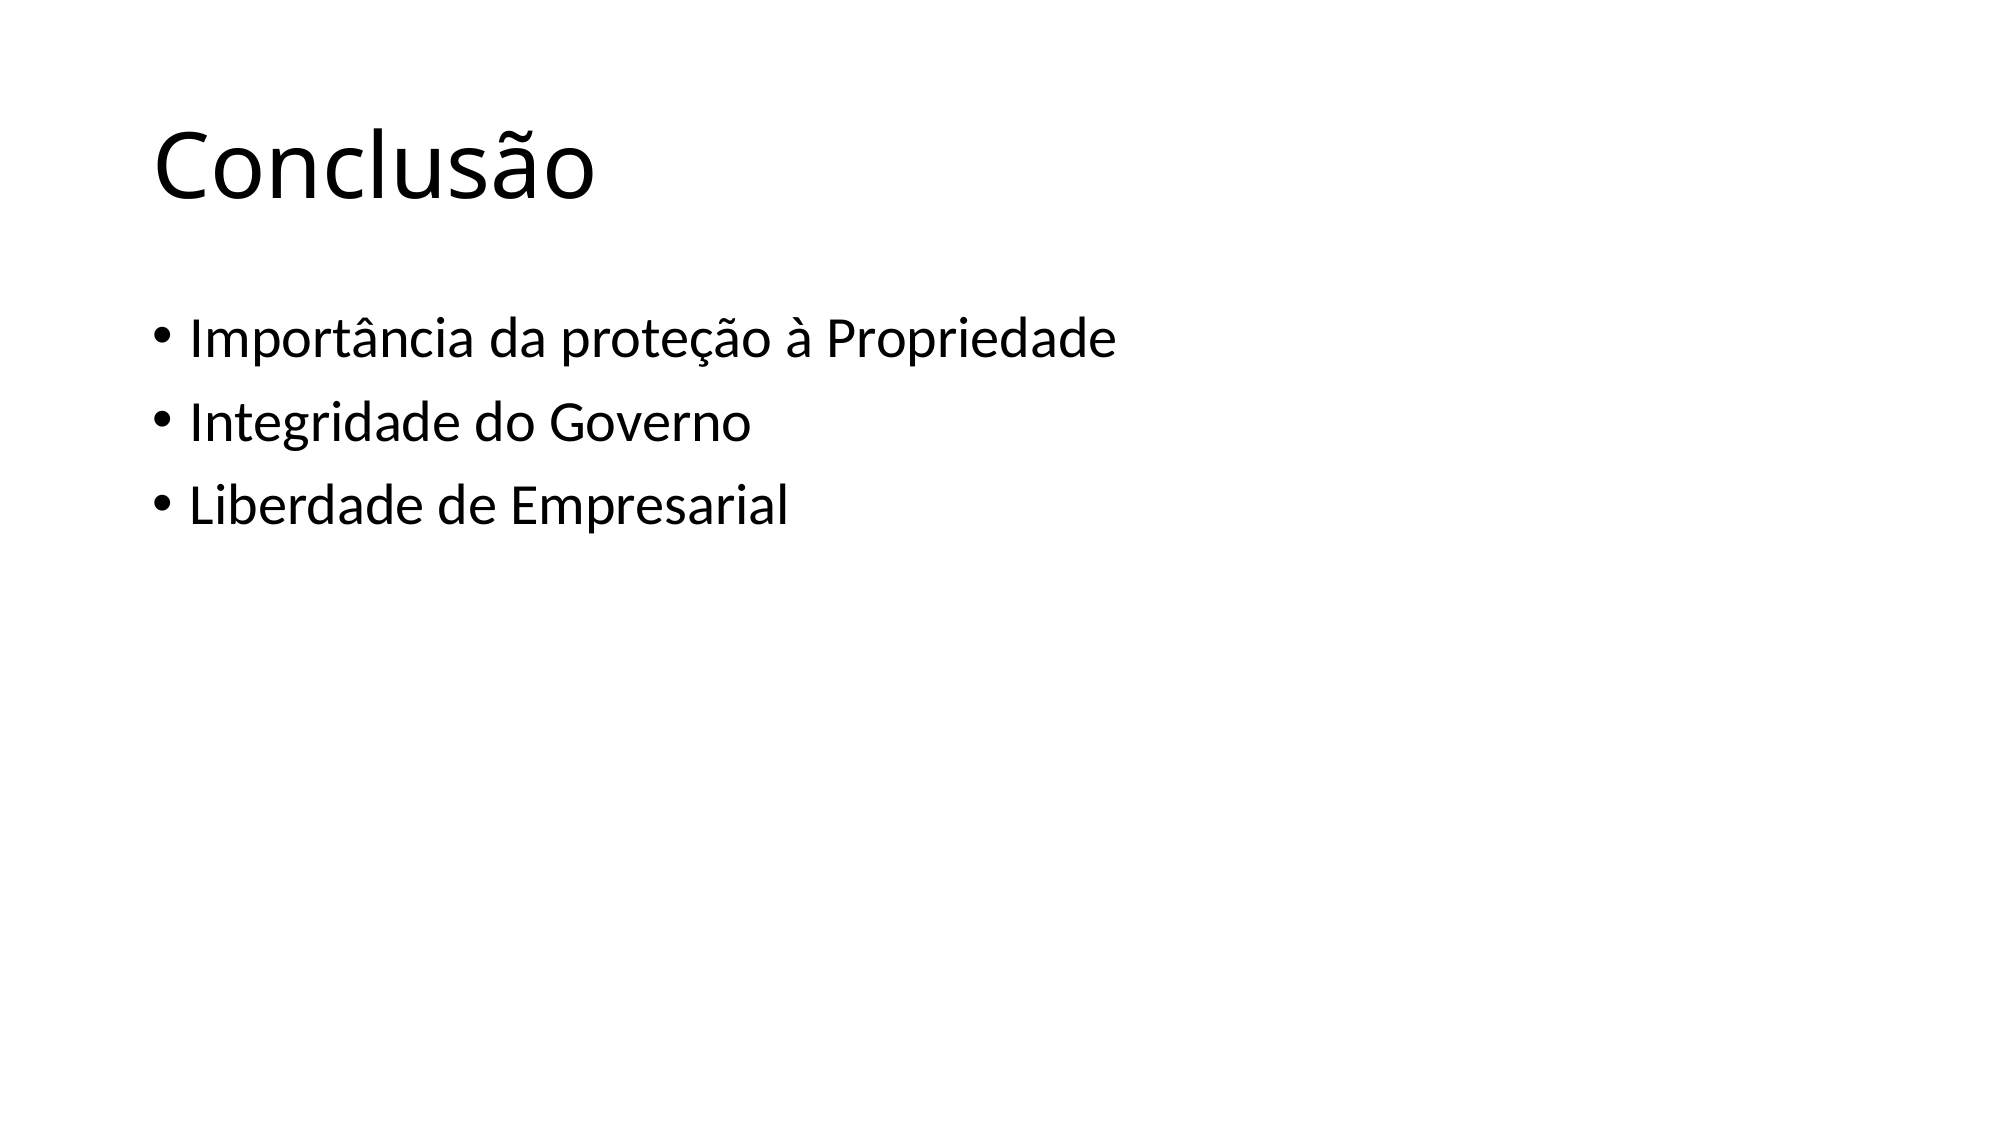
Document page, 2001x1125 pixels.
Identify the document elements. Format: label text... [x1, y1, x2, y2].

title Conclusão [137, 59, 1863, 278]
list Importância da proteção à Propriedade Integridade do Governo Liberdade de Empresarial [137, 299, 1863, 1014]
